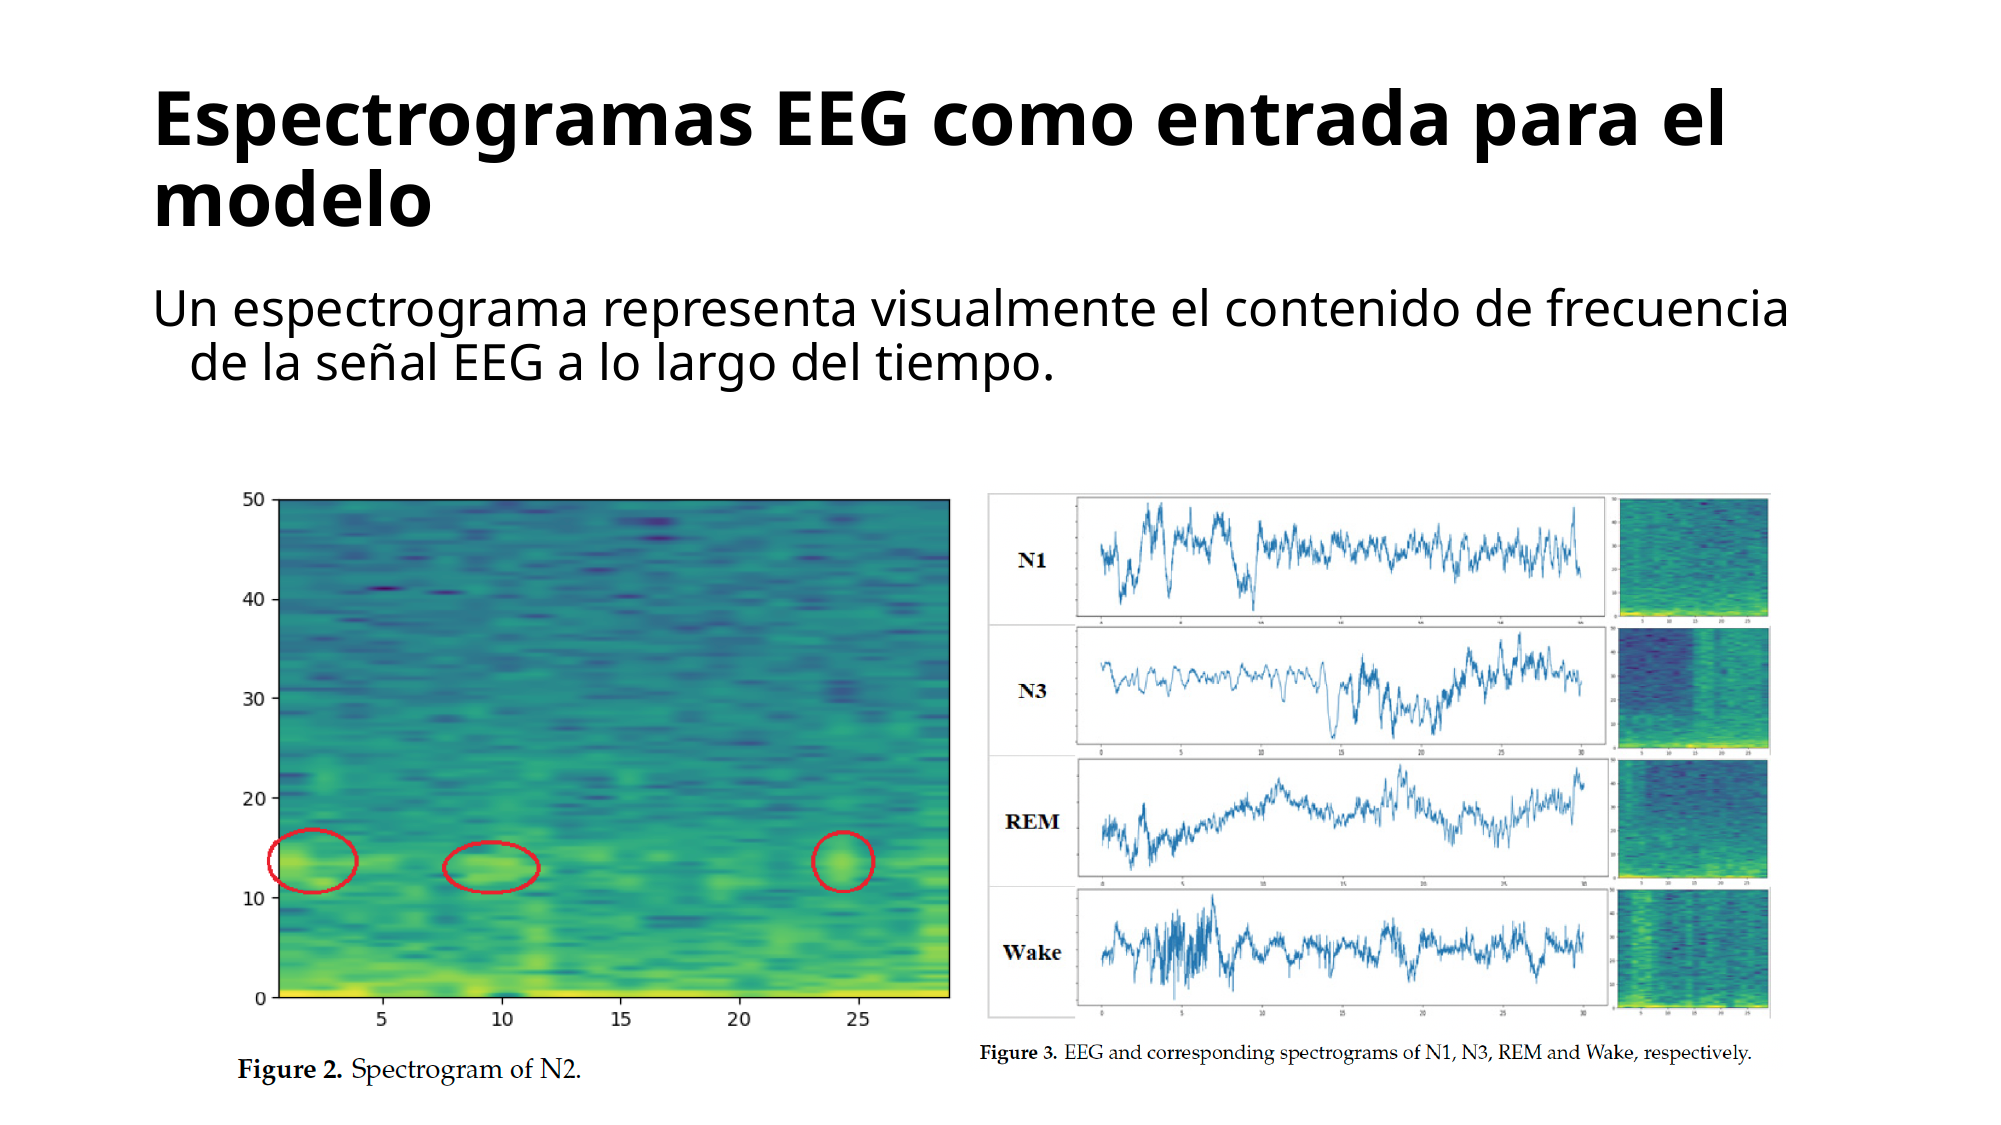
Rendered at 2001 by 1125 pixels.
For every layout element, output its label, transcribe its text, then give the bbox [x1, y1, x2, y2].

title Espectrogramas EEG como entrada para el modelo [137, 52, 1918, 271]
picture [217, 483, 1783, 1094]
list Un espectrograma representa visualmente el contenido de frecuencia de la señal EEG a lo largo del tiempo. [137, 275, 1863, 415]
